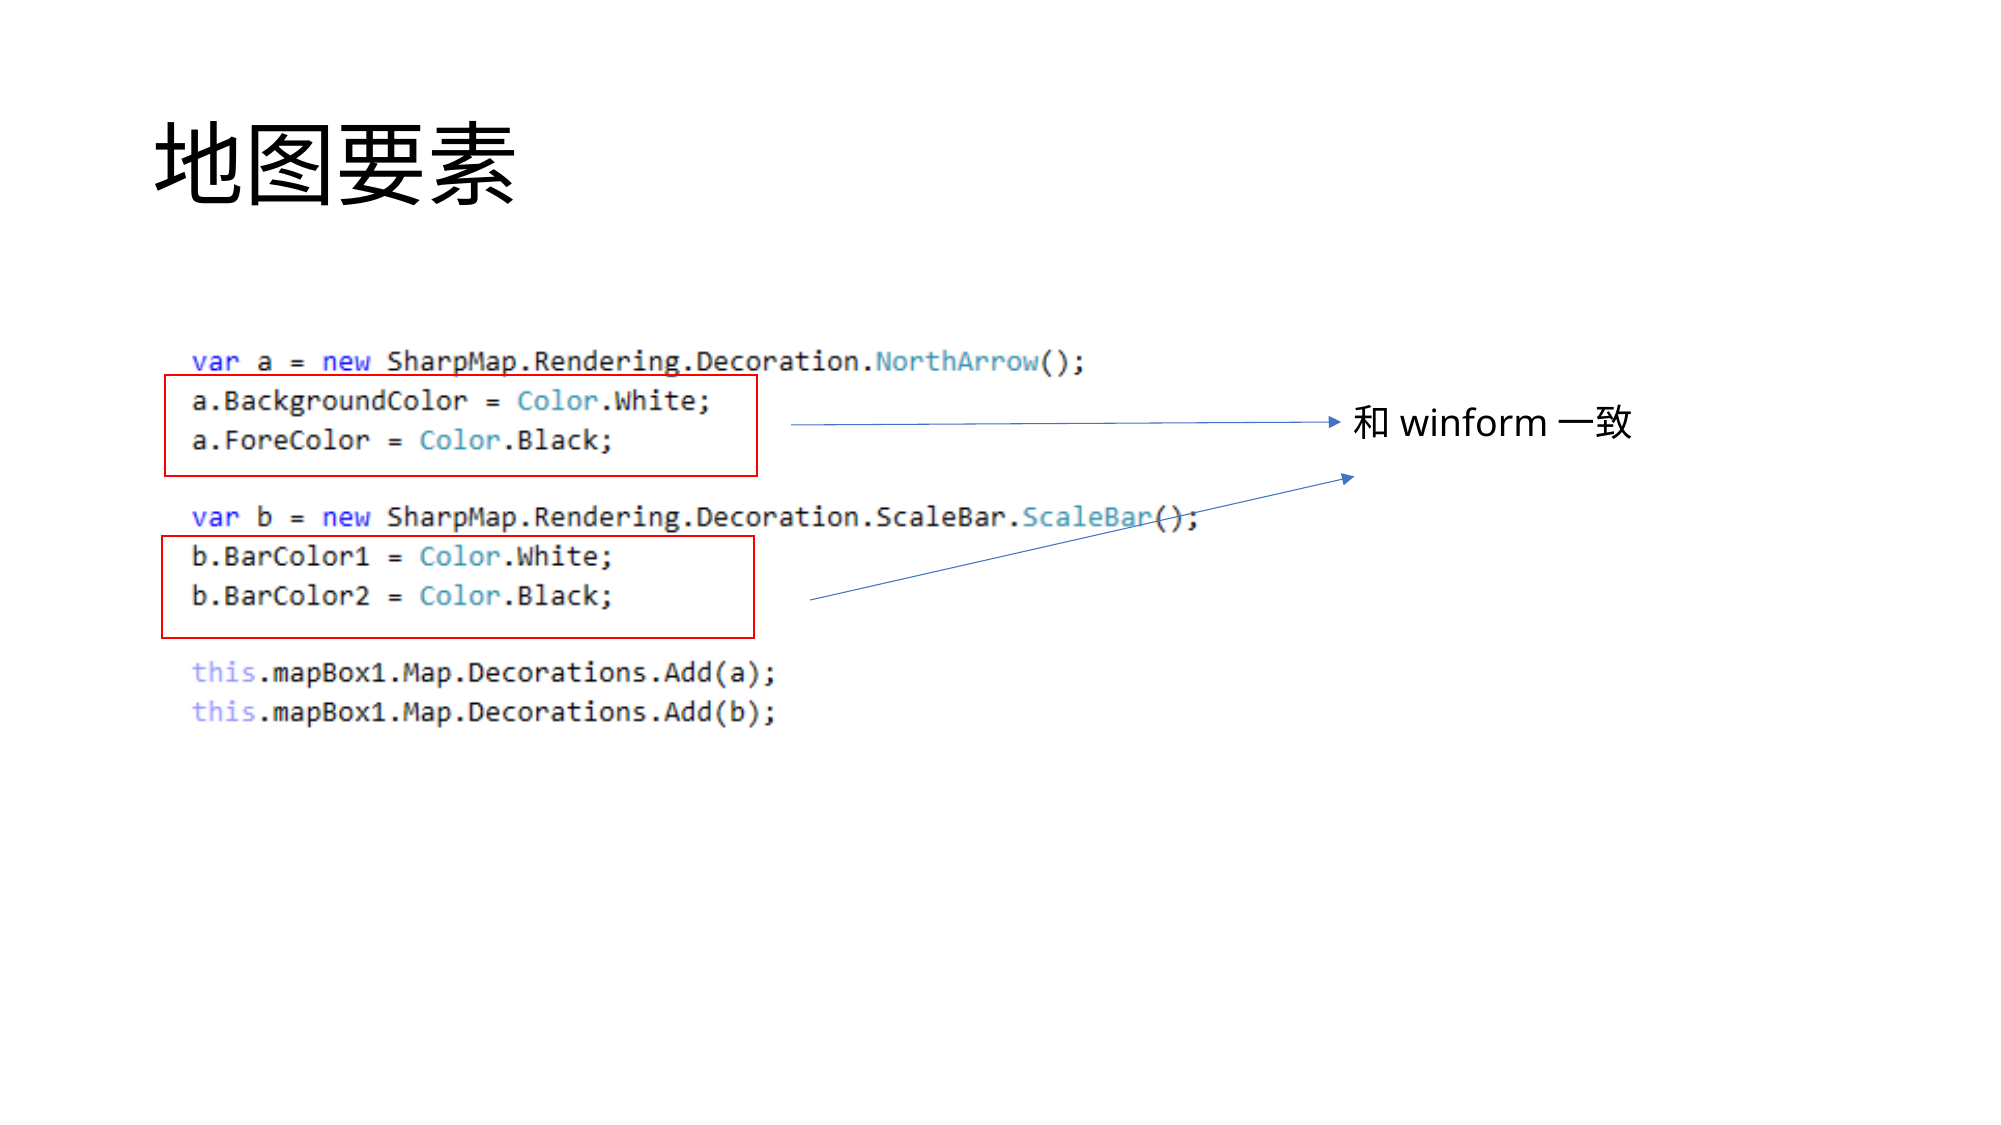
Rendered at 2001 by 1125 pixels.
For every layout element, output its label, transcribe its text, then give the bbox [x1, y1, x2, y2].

picture [137, 313, 1283, 759]
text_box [791, 421, 1342, 425]
title 地图要素 [137, 59, 1863, 278]
text_box 和winform一致 [1338, 391, 1648, 452]
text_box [810, 476, 1355, 600]
